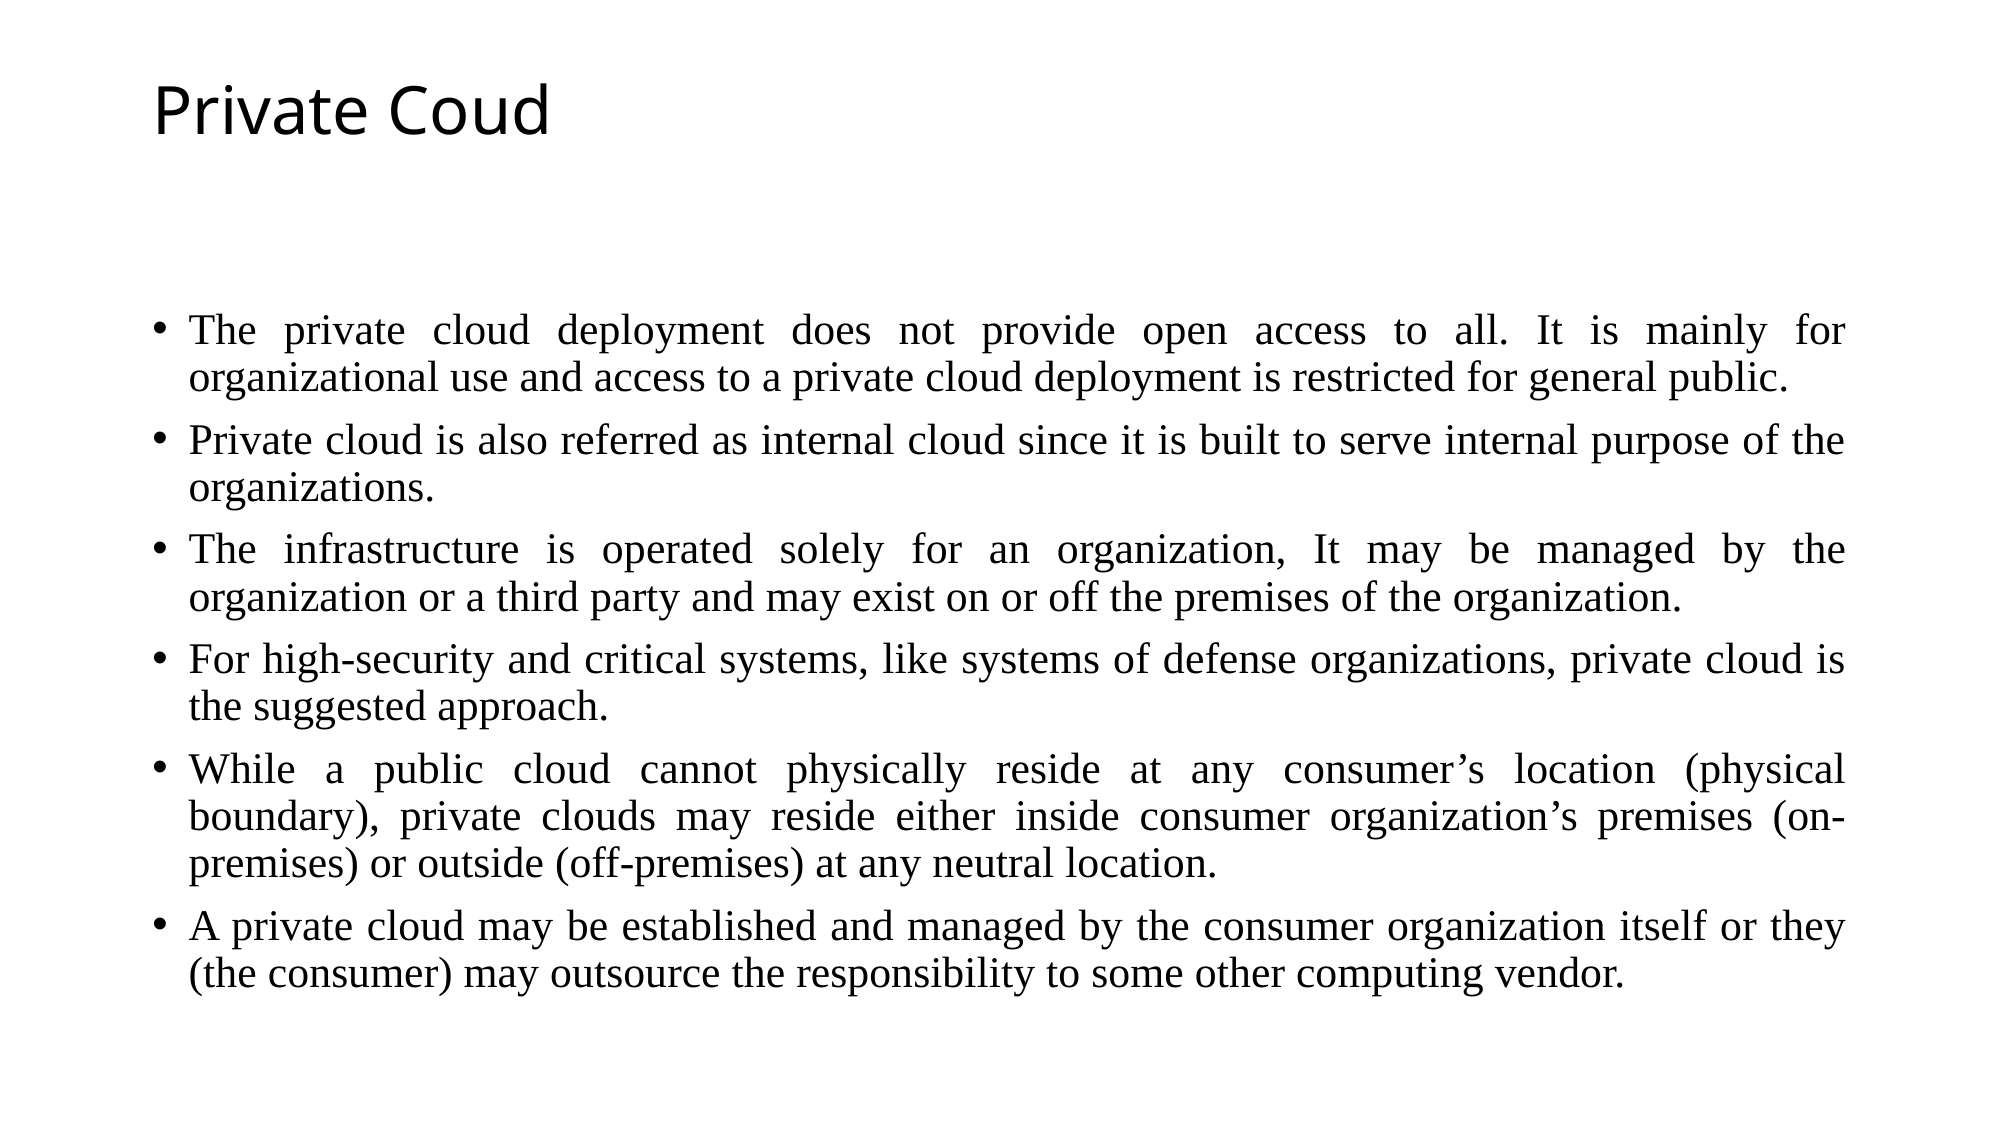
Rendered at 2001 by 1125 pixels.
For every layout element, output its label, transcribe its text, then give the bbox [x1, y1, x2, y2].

title Private Coud [137, 59, 1863, 166]
list The private cloud deployment does not provide open access to all. It is mainly for organizational use and access to a private cloud deployment is restricted for general public. Private cloud is also referred as internal cloud since it is built to serve internal purpose of the organizations. The infrastructure is operated solely for an organization, It may be managed by the organization or a third party and may exist on or off the premises of the organization. For high-security and critical systems, like systems of defense organizations, private cloud is the suggested approach. While a public cloud cannot physically reside at any consumer’s location (physical boundary), private clouds may reside either inside consumer organization’s premises (on-premises) or outside (off-premises) at any neutral location. A private cloud may be established and managed by the consumer organization itself or they (the consumer) may outsource the responsibility to some other computing vendor. [137, 299, 1863, 1014]
